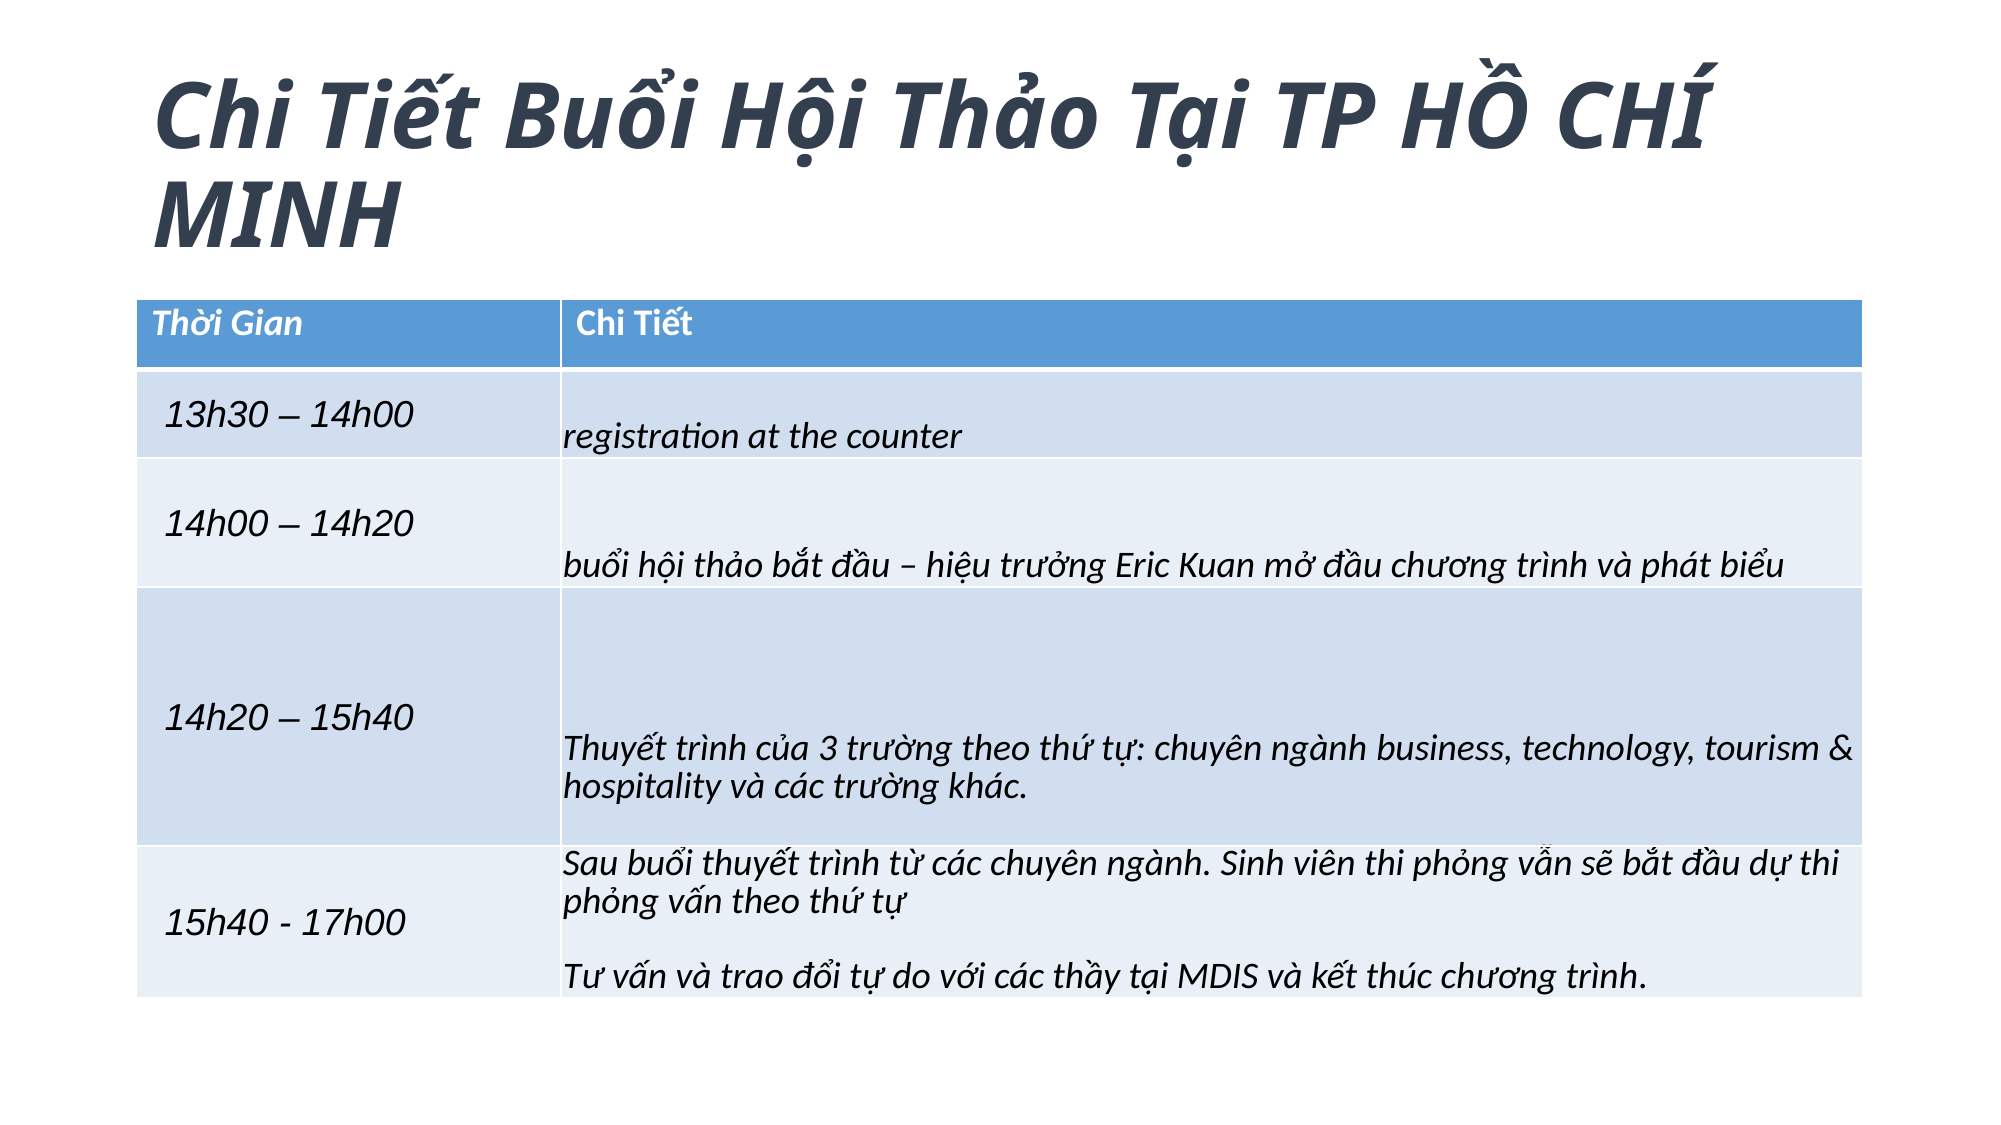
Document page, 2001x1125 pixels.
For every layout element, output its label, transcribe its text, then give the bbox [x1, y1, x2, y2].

table_cell Thuyết trình của 3 trường theo thứ tự: chuyên ngành business, technology, tourism & hospitality và các trường khác. [562, 588, 1862, 845]
table_cell 15h40 - 17h00 [137, 847, 560, 997]
table_cell Sau buổi thuyết trình từ các chuyên ngành. Sinh viên thi phỏng vẫn sẽ bắt đầu dự thi phỏng vấn theo thứ tự Tư vấn và trao đổi tự do với các thầy tại MDIS và kết thúc chương trình. [562, 847, 1862, 997]
table_cell registration at the counter [562, 372, 1862, 457]
table_cell 14h20 – 15h40 [137, 588, 560, 845]
table_cell buổi hội thảo bắt đầu – hiệu trưởng Eric Kuan mở đầu chương trình và phát biểu [562, 459, 1862, 586]
title Chi Tiết Buổi Hội Thảo Tại TP HỒ CHÍ MINH [137, 59, 1863, 278]
table_header Chi Tiết [562, 300, 1862, 367]
table_cell 13h30 – 14h00 [137, 372, 560, 457]
table_header Thời Gian [137, 300, 560, 367]
table_cell 14h00 – 14h20 [137, 459, 560, 586]
